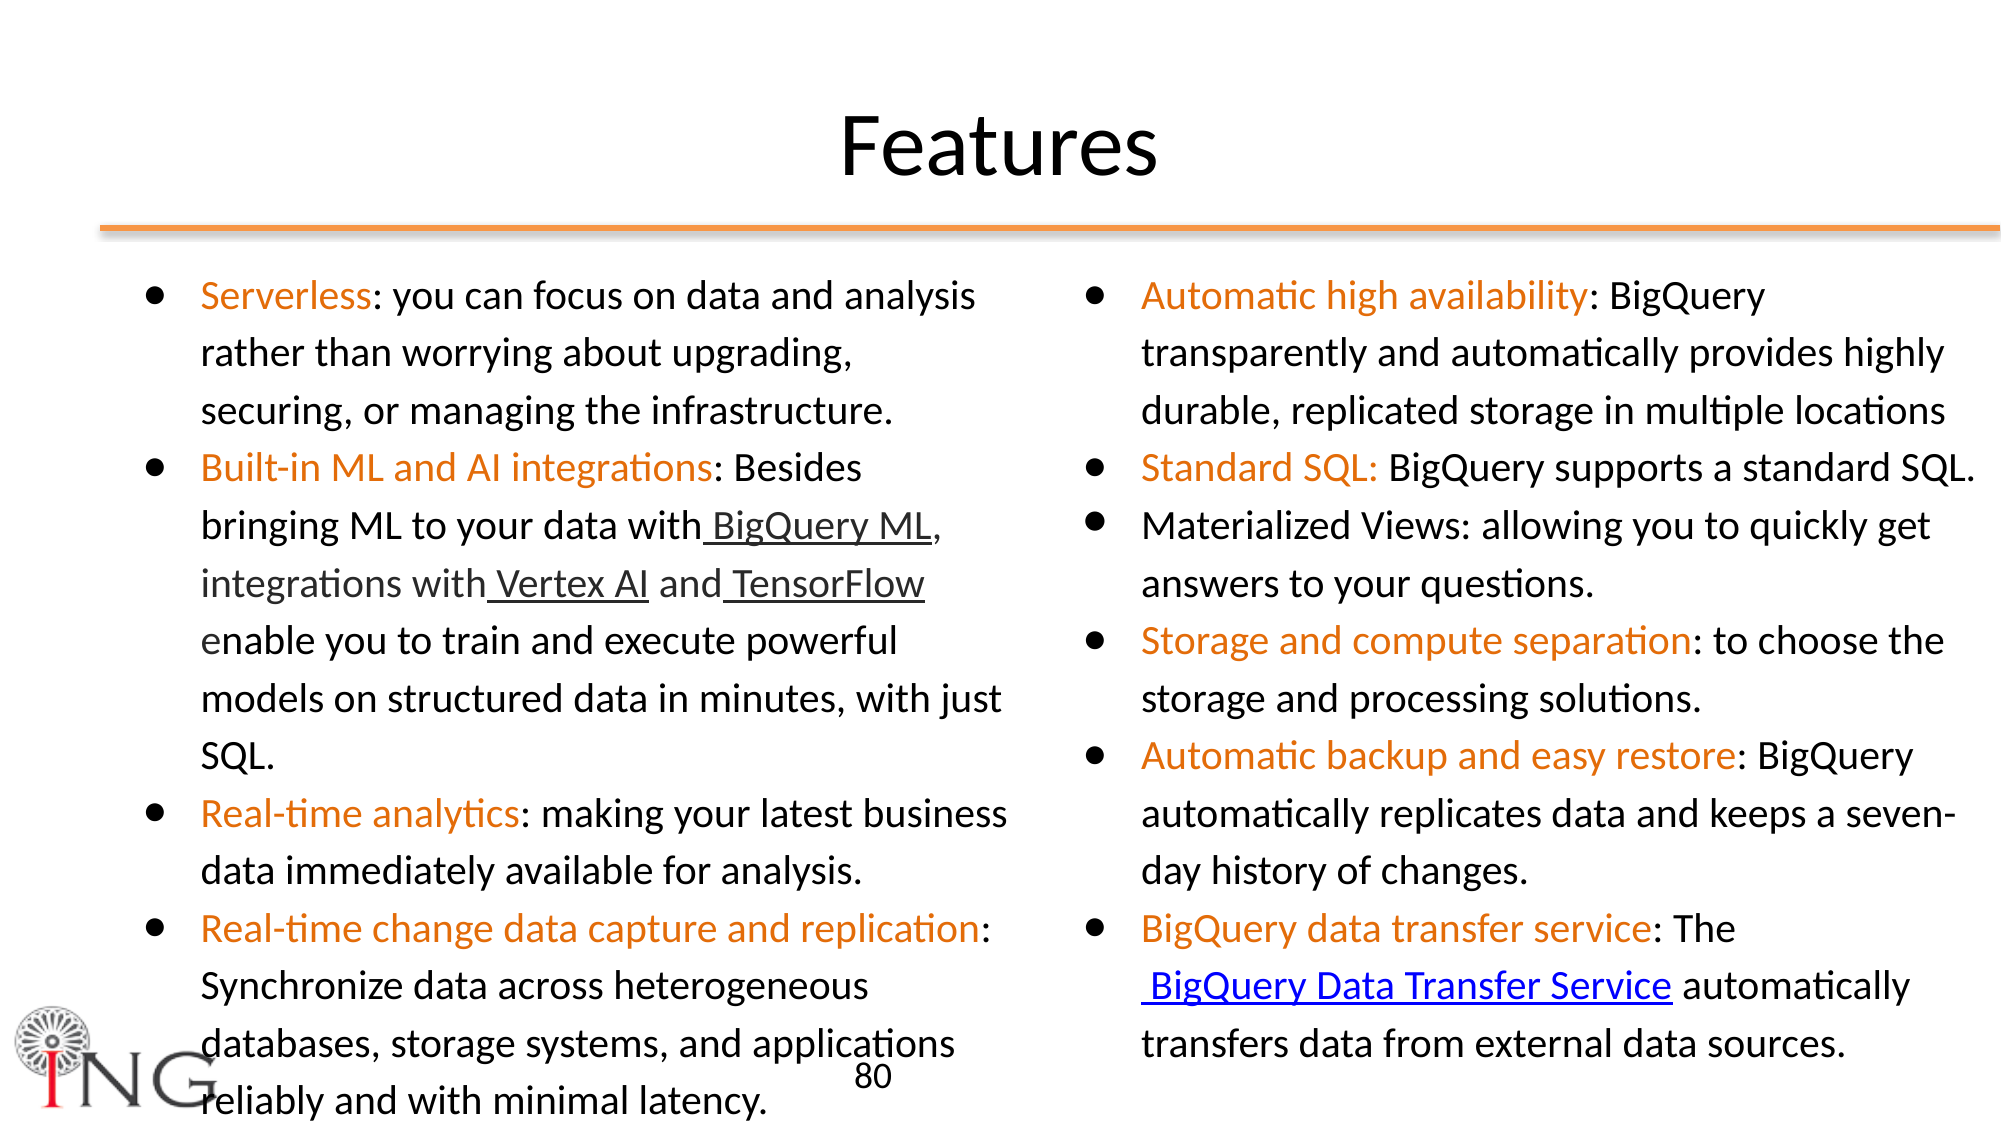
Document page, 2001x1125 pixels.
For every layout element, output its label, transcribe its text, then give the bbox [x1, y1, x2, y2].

text_box Features [99, 45, 1900, 233]
slide_number ‹#› [839, 1043, 1900, 1104]
list Serverless: you can focus on data and analysis rather than worrying about upgrading, securing, or managing the infrastructure. Built-in ML and AI integrations: Besides bringing ML to your data with BigQuery ML, integrations with Vertex AI and TensorFlow enable you to train and execute powerful models on structured data in minutes, with just SQL. Real-time analytics: making your latest business data immediately available for analysis. Real-time change data capture and replication: Synchronize data across heterogeneous databases, storage systems, and applications reliably and with minimal latency. [110, 252, 1026, 996]
picture [0, 987, 244, 1125]
list Automatic high availability: BigQuery transparently and automatically provides highly durable, replicated storage in multiple locations Standard SQL: BigQuery supports a standard SQL. Materialized Views: allowing you to quickly get answers to your questions. Storage and compute separation: to choose the storage and processing solutions. Automatic backup and easy restore: BigQuery automatically replicates data and keeps a seven-day history of changes. BigQuery data transfer service: The BigQuery Data Transfer Service automatically transfers data from external data sources. [1050, 252, 1993, 996]
